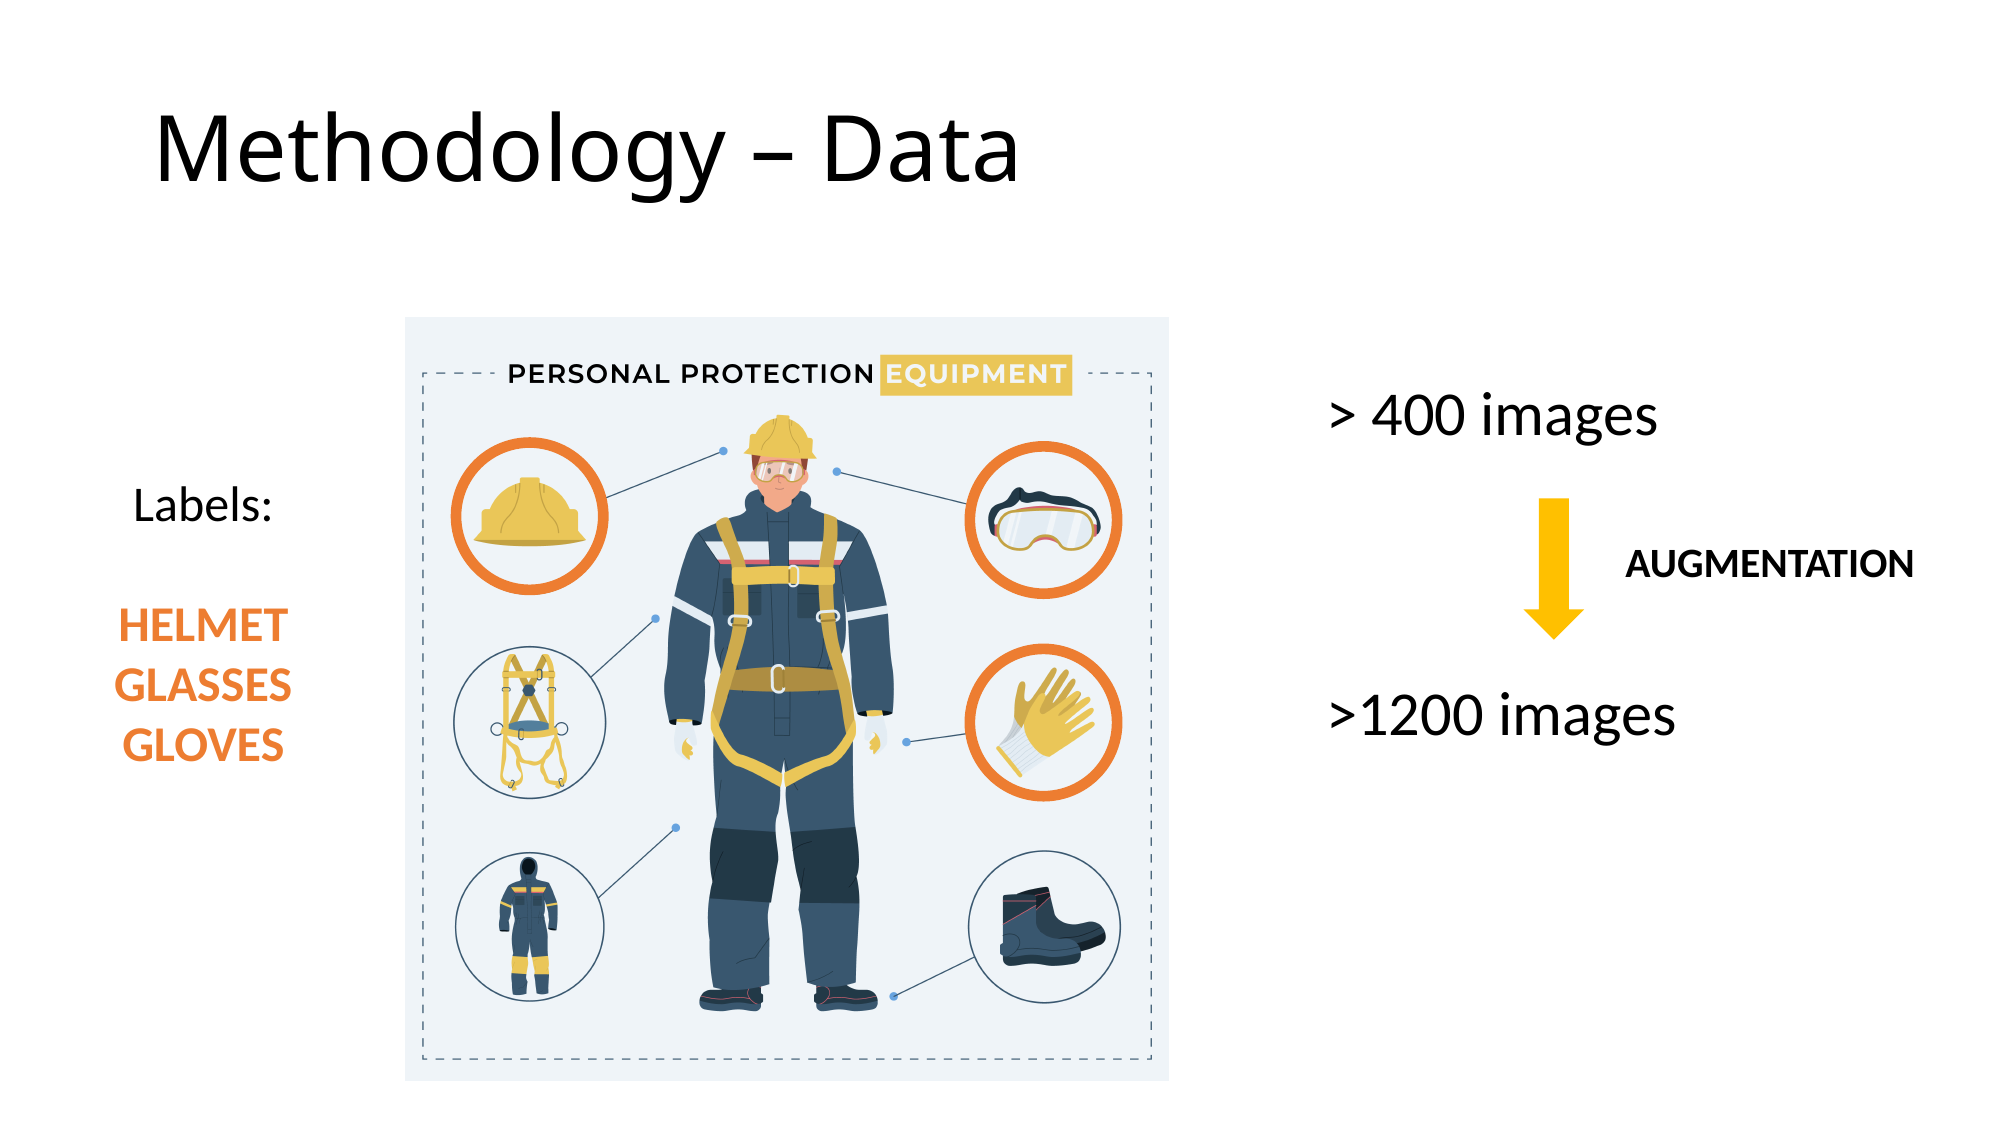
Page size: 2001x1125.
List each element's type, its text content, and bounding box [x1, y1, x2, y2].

text_box AUGMENTATION [1585, 528, 1956, 594]
picture [405, 317, 1169, 1081]
text_box >1200 images [1311, 665, 1797, 756]
text_box [1523, 498, 1585, 640]
title Methodology – Data [137, 59, 1863, 245]
text_box Labels: HELMET GLASSES GLOVES [38, 464, 369, 779]
text_box > 400 images [1311, 365, 1797, 456]
